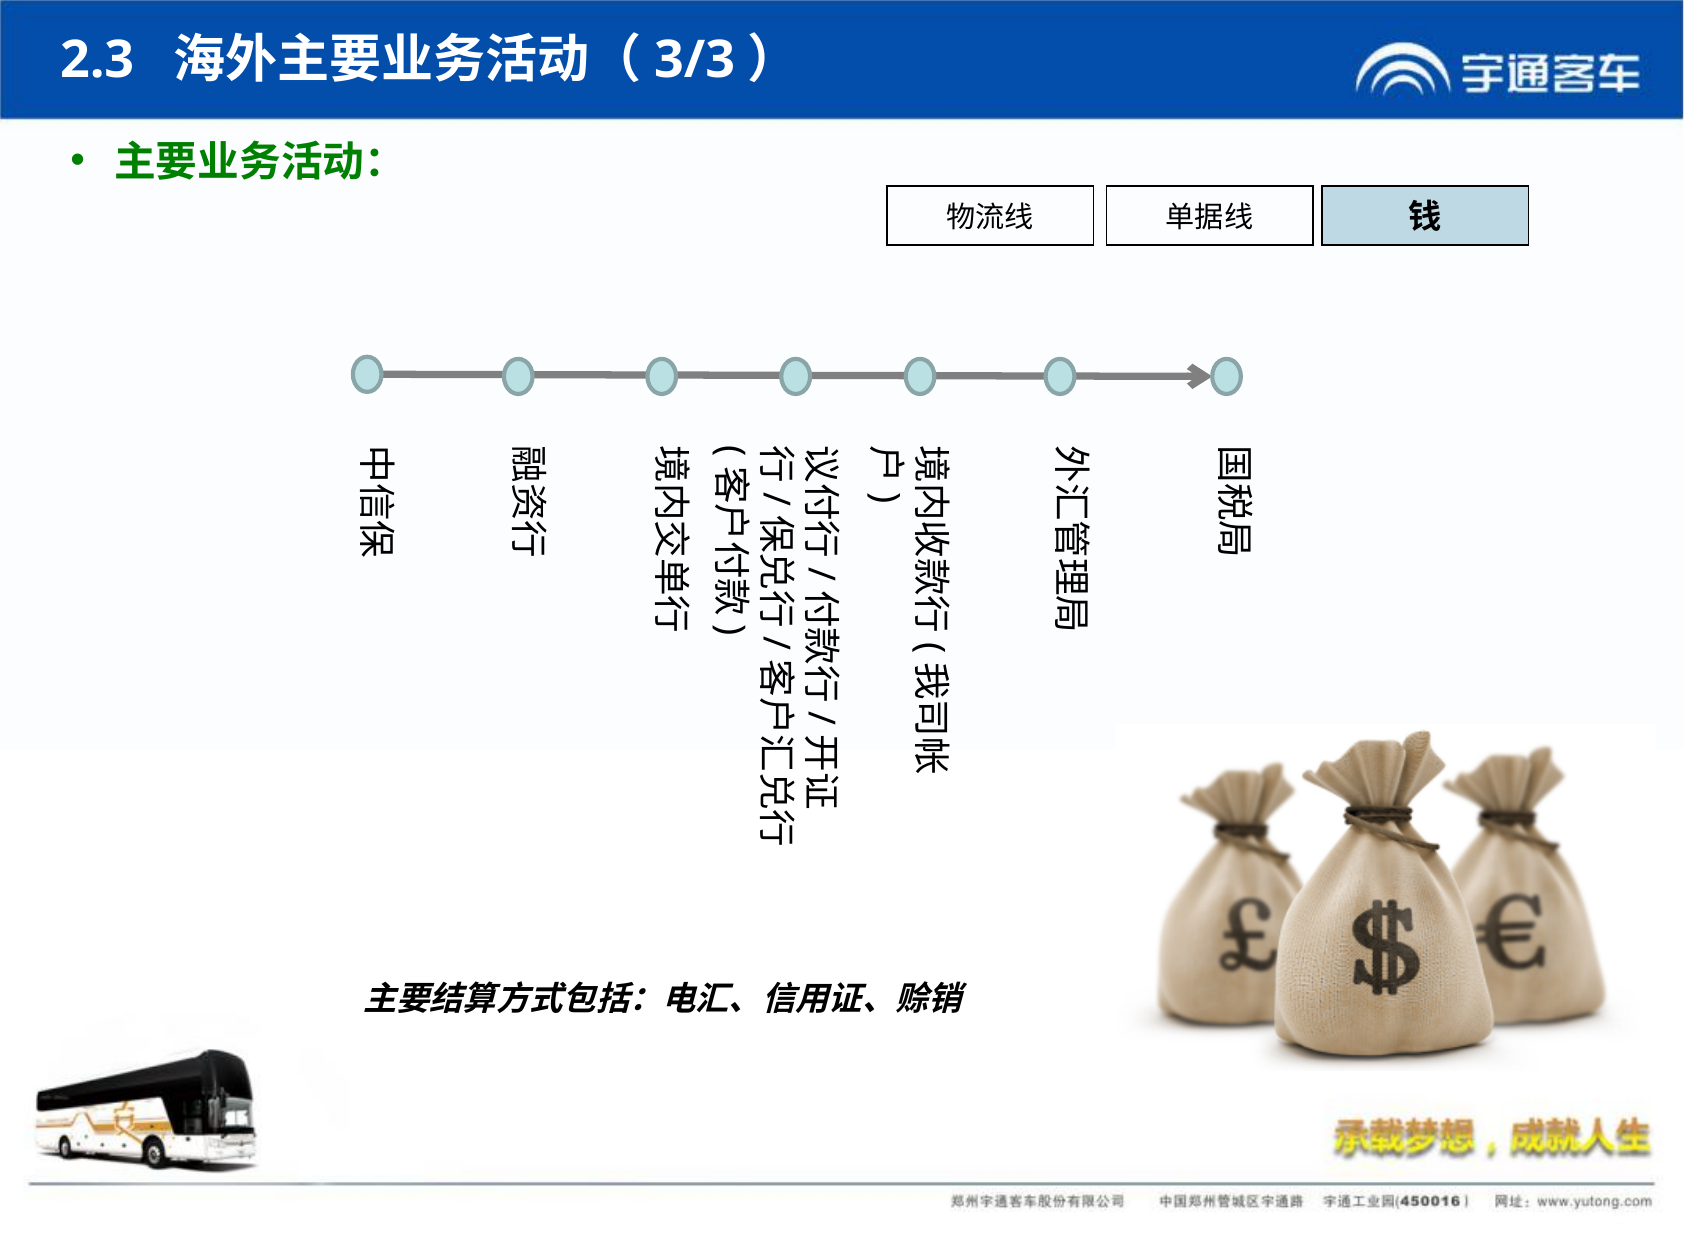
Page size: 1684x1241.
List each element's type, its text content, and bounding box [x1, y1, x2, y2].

text_box [780, 385, 811, 397]
text_box [905, 385, 935, 397]
text_box 主要结算方式包括：电汇、信用证、赊销 [348, 969, 991, 1024]
picture [0, 0, 1684, 1241]
text_box 议付行/付款行/开证行/保兑行/客户汇兑行(客户付款) [732, 430, 854, 915]
text_box [503, 385, 533, 397]
text_box [645, 356, 678, 372]
text_box [1045, 385, 1075, 397]
text_box 国税局 [1190, 430, 1267, 723]
text_box [904, 356, 937, 372]
text_box 2.3 海外主要业务活动（3/3） [45, 18, 1682, 117]
text_box [350, 354, 384, 394]
text_box 钱 [1321, 185, 1529, 246]
text_box [502, 356, 535, 372]
text_box 境内收款行(我司帐户) [887, 430, 964, 842]
text_box [1210, 356, 1243, 397]
text_box 外汇管理局 [1028, 430, 1104, 970]
text_box [779, 356, 812, 372]
text_box [1043, 356, 1077, 372]
text_box 融资行 [484, 430, 561, 969]
text_box 主要业务活动： [55, 127, 1589, 296]
text_box [647, 385, 677, 397]
text_box 中信保 [332, 430, 409, 970]
text_box 境内交单行 [628, 430, 704, 969]
text_box 物流线 [887, 185, 1094, 246]
text_box 单据线 [1106, 185, 1313, 246]
